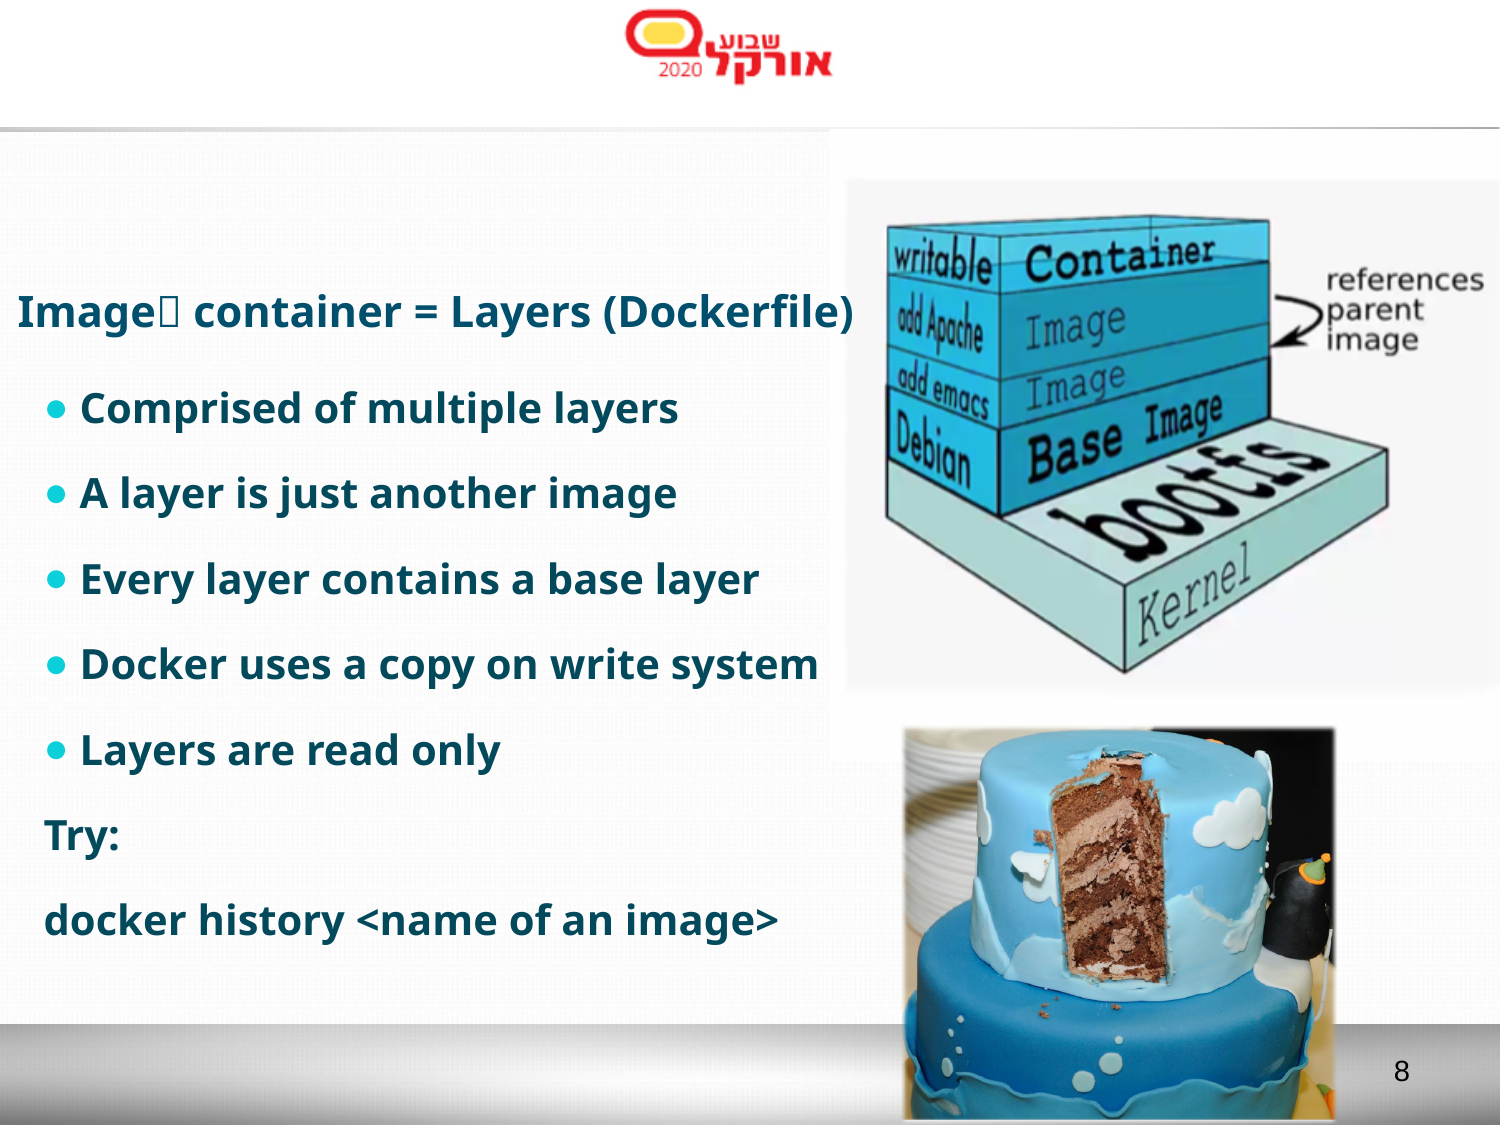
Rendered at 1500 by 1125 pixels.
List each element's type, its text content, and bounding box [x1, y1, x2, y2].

list Comprised of multiple layers A layer is just another image Every layer contains a base layer Docker uses a copy on write system Layers are read only Try: docker history <name of an image> [2, 352, 893, 1022]
slide_number 8 [1359, 1039, 1426, 1104]
title Image container = Layers (Dockerfile) [2, 160, 822, 352]
picture [0, 0, 1500, 1125]
